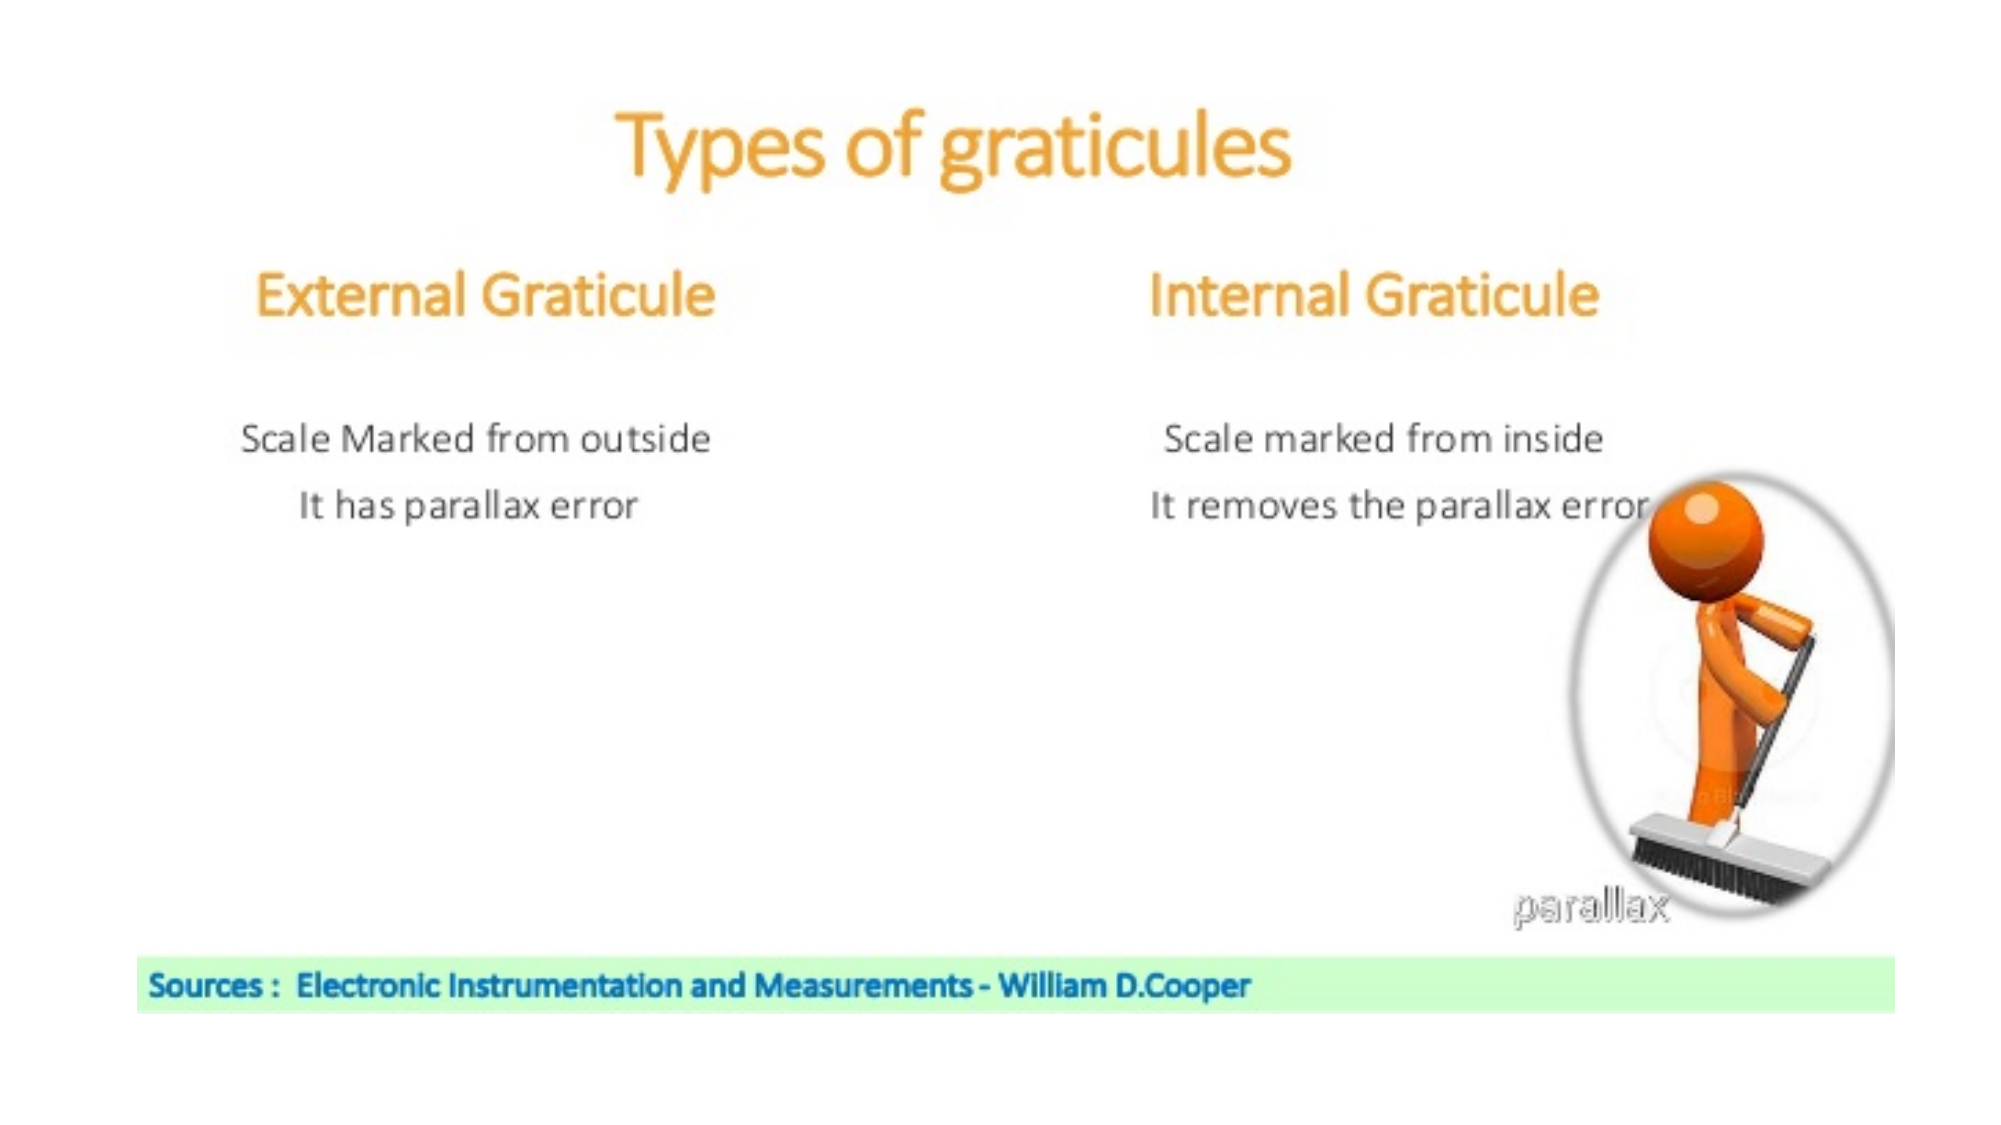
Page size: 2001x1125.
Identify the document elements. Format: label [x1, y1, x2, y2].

picture [137, 59, 1895, 1014]
